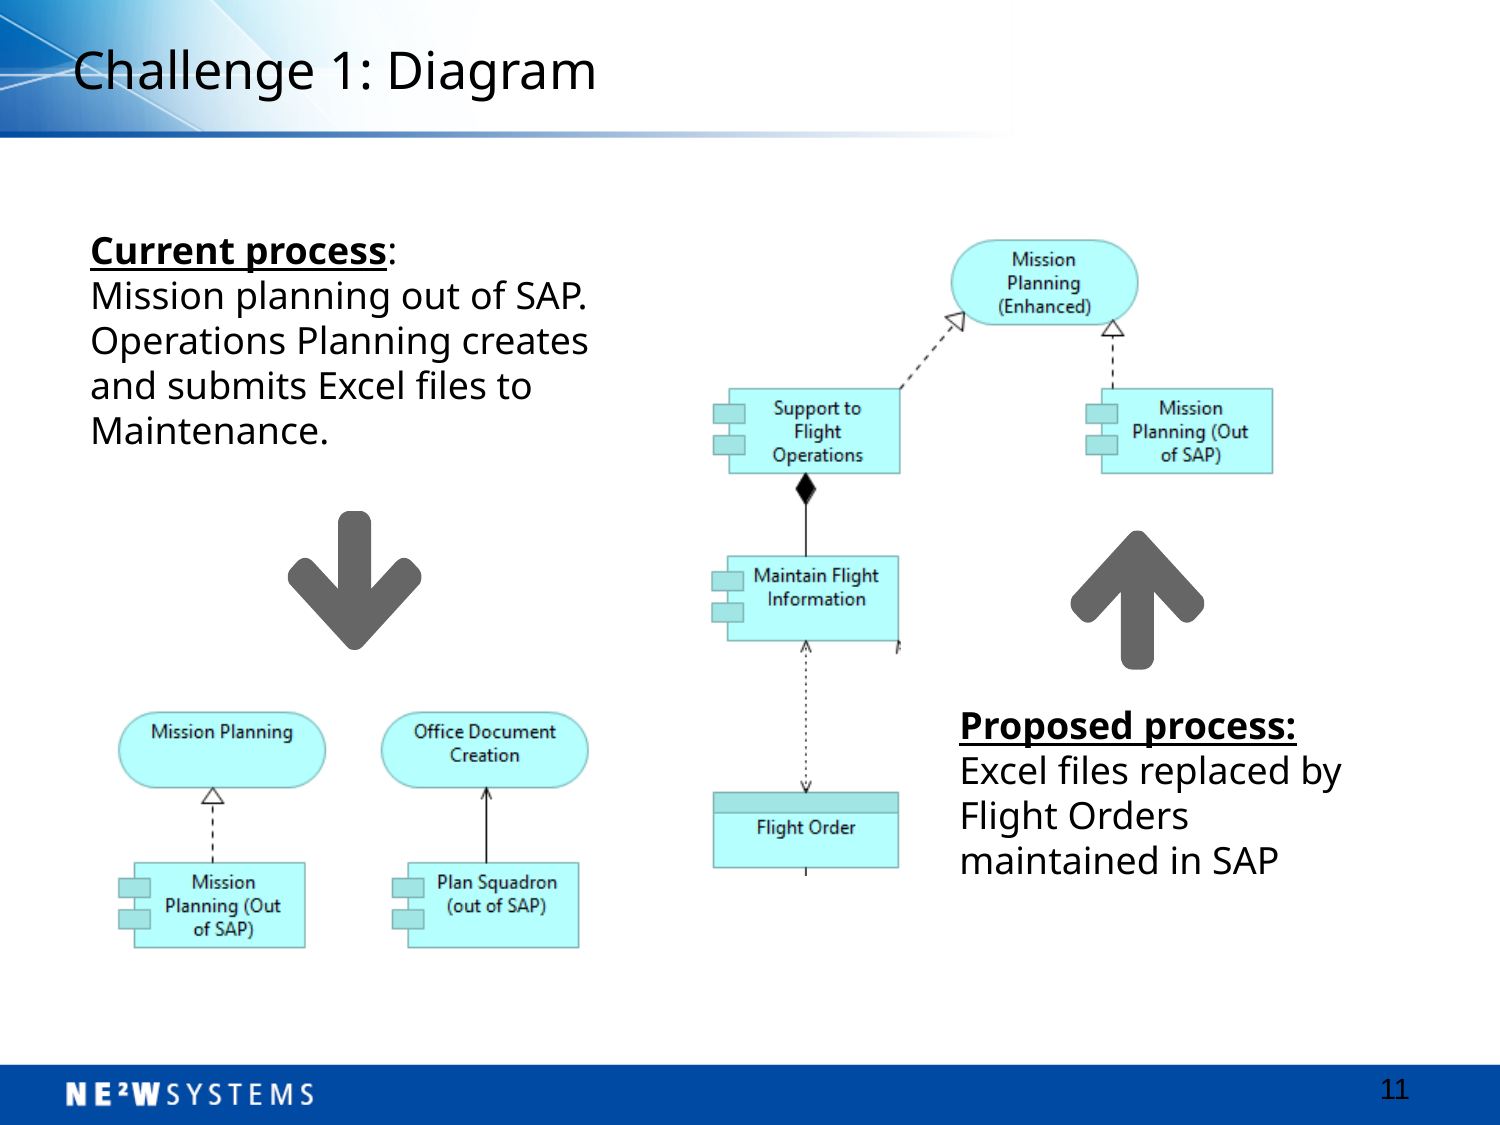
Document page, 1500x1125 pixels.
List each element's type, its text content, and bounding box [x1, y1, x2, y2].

text_box [287, 511, 422, 650]
text_box Proposed process: Excel files replaced by Flight Orders maintained in SAP [1301, 687, 1365, 876]
picture [0, 0, 1500, 1125]
title Challenge 1: Diagram [57, 22, 1455, 148]
text_box Current process: Mission planning out of SAP. Operations Planning creates and submits Excel files to Maintenance. [75, 212, 625, 401]
slide_number ‹#› [1364, 1044, 1455, 1125]
text_box [902, 535, 1465, 931]
